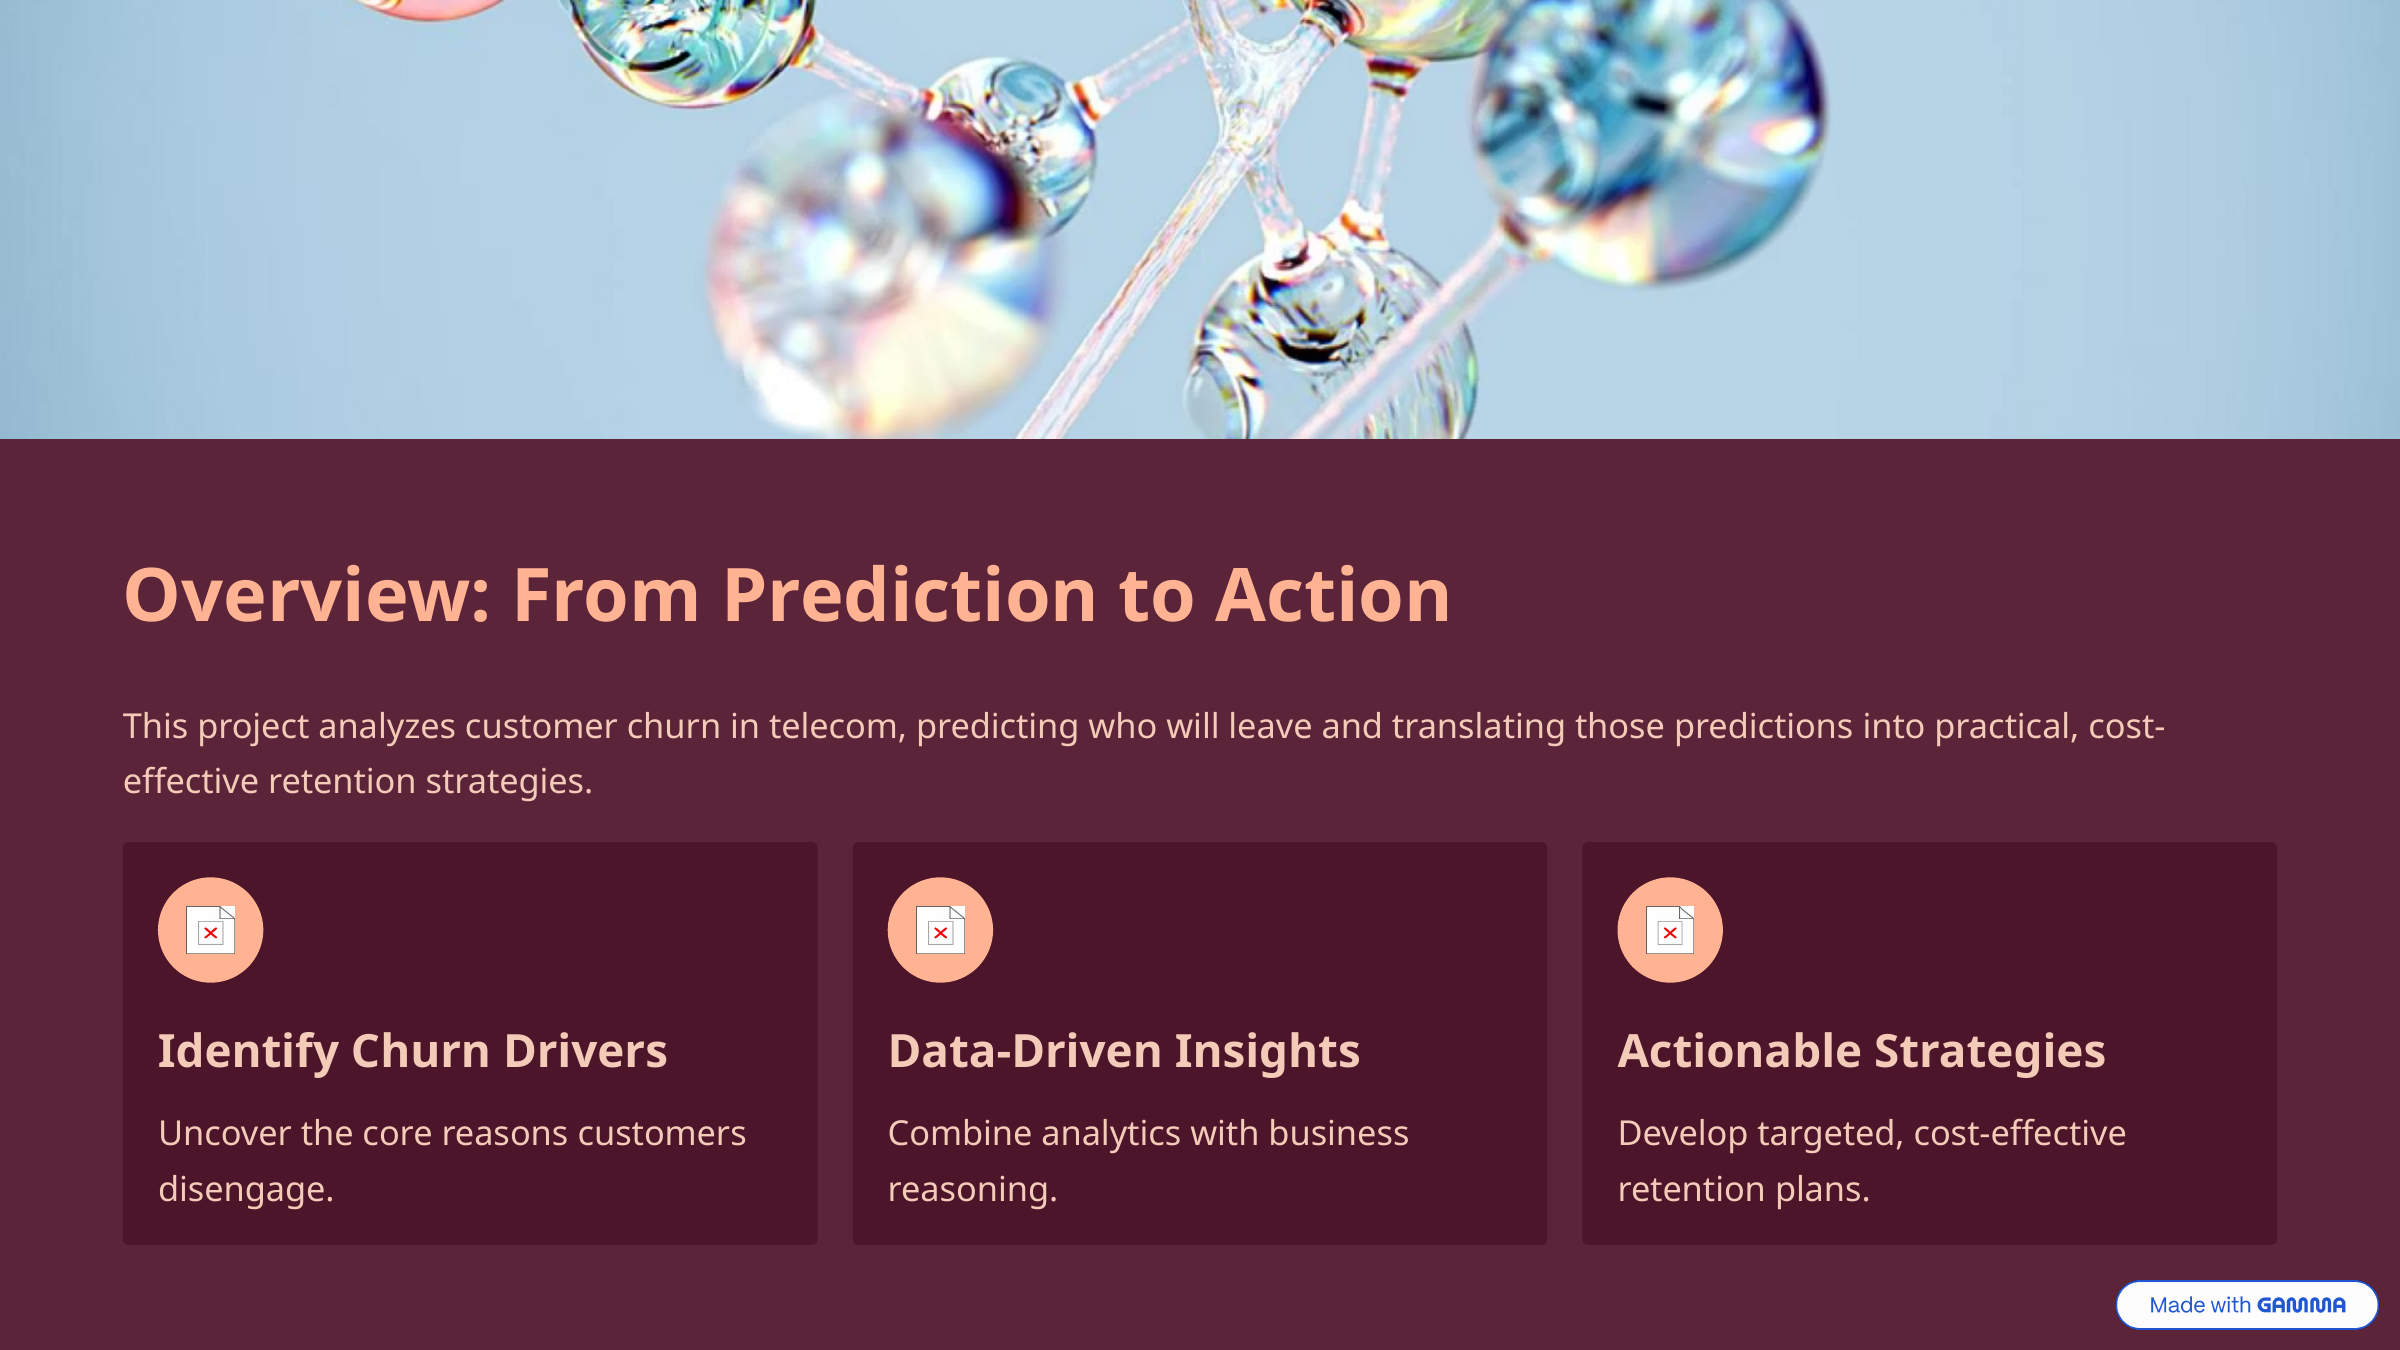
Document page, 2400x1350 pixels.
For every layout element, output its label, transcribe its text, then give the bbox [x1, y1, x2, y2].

picture [2106, 1271, 2389, 1339]
text_box This project analyzes customer churn in telecom, predicting who will leave and translating those predictions into practical, cost-effective retention strategies. [122, 690, 2277, 803]
picture [1646, 906, 1694, 954]
text_box Develop targeted, cost-effective retention plans. [1617, 1097, 2242, 1210]
text_box [122, 842, 818, 1245]
text_box Overview: From Prediction to Action [122, 544, 1424, 638]
picture [916, 906, 965, 954]
text_box Combine analytics with business reasoning. [887, 1097, 1513, 1210]
picture [0, 0, 2400, 439]
text_box [852, 842, 1548, 1245]
picture [186, 906, 235, 954]
text_box Data-Driven Insights [887, 1017, 1361, 1077]
text_box Identify Churn Drivers [157, 1017, 668, 1077]
text_box Actionable Strategies [1617, 1017, 2105, 1077]
text_box [1617, 877, 1723, 983]
text_box Uncover the core reasons customers disengage. [158, 1097, 783, 1210]
text_box [157, 877, 264, 983]
text_box [887, 877, 994, 983]
text_box [1582, 842, 2278, 1245]
